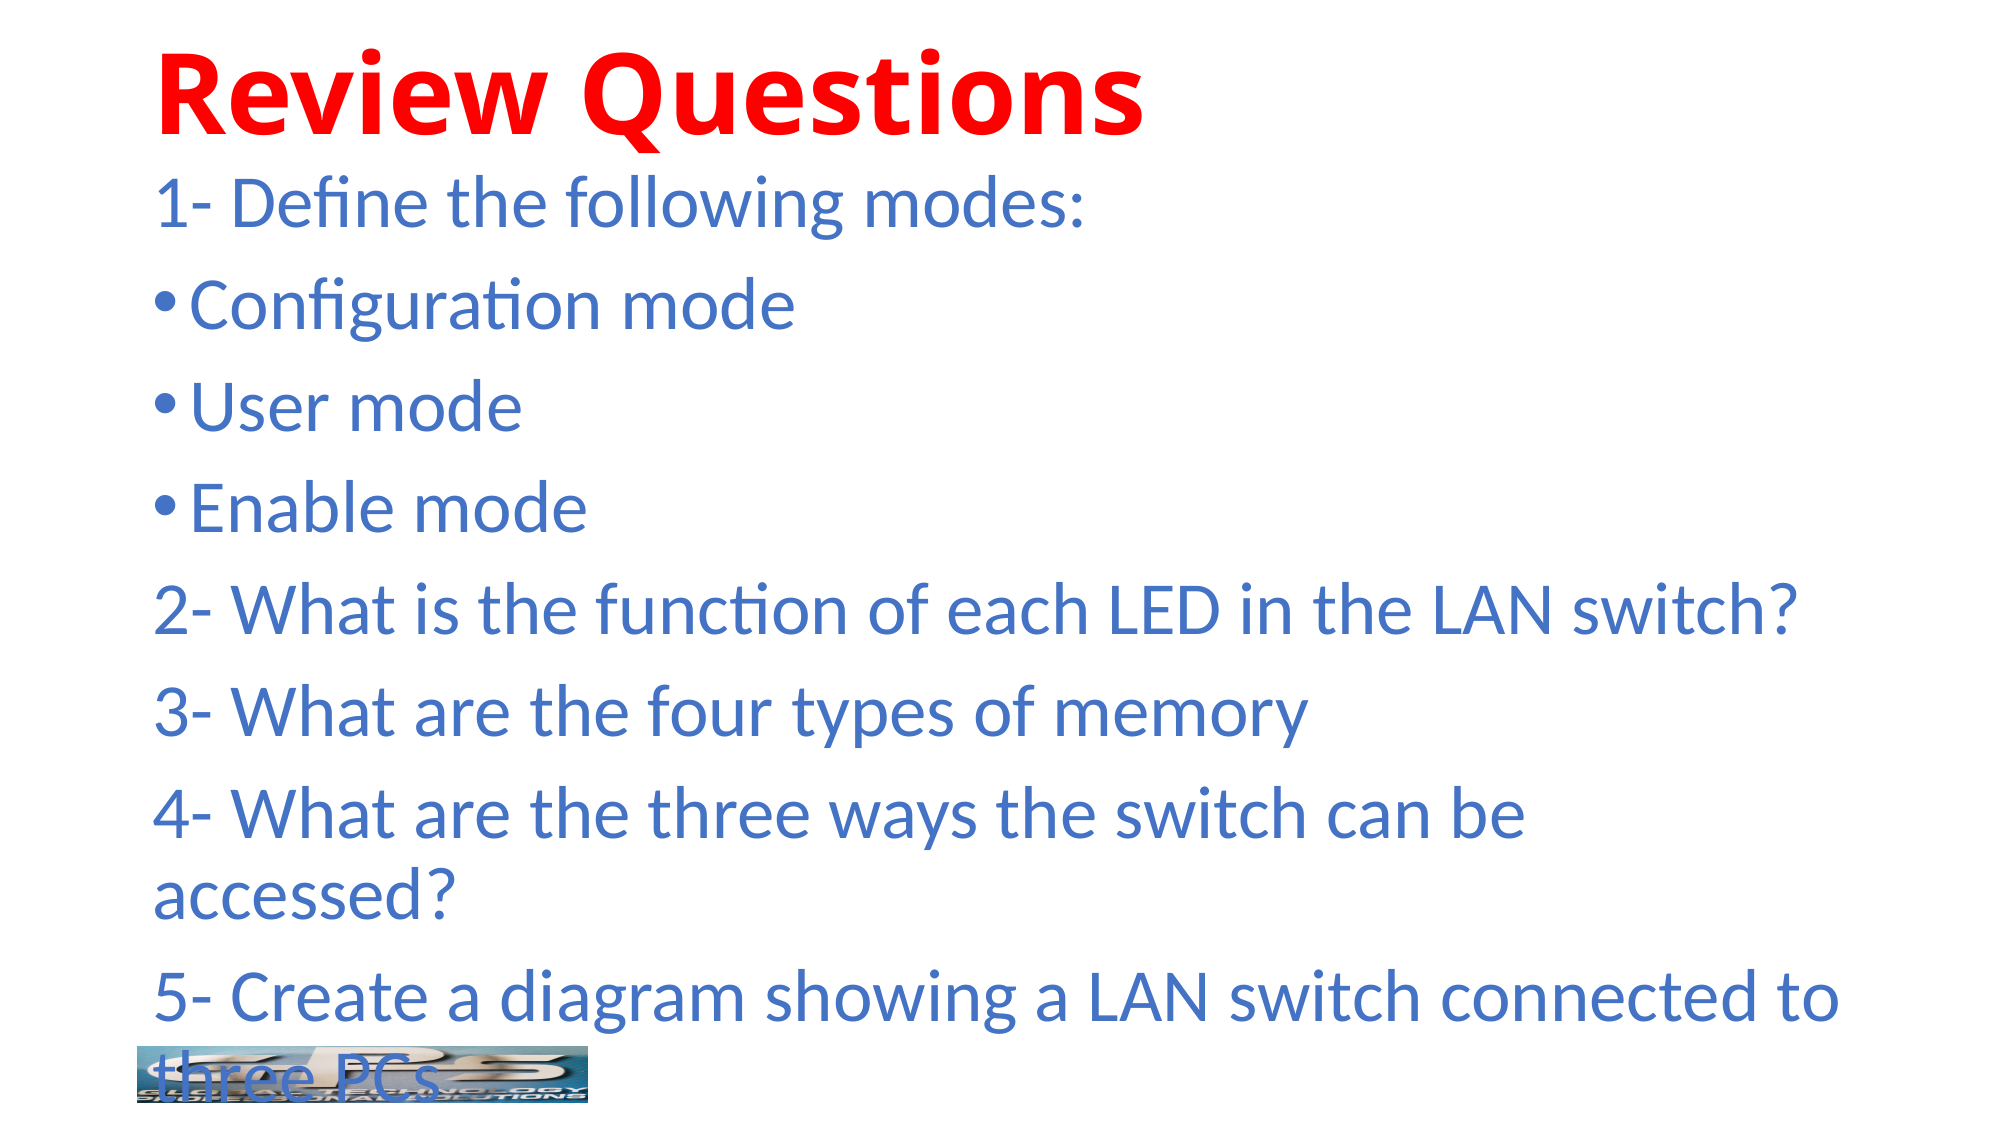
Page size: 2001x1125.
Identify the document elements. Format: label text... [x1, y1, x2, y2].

title Review Questions [137, 59, 1863, 137]
list 1- Define the following modes: Configuration mode User mode Enable mode 2- What is the function of each LED in the LAN switch? 3- What are the four types of memory 4- What are the three ways the switch can be accessed? 5- Create a diagram showing a LAN switch connected to three PCs [137, 155, 1863, 1125]
